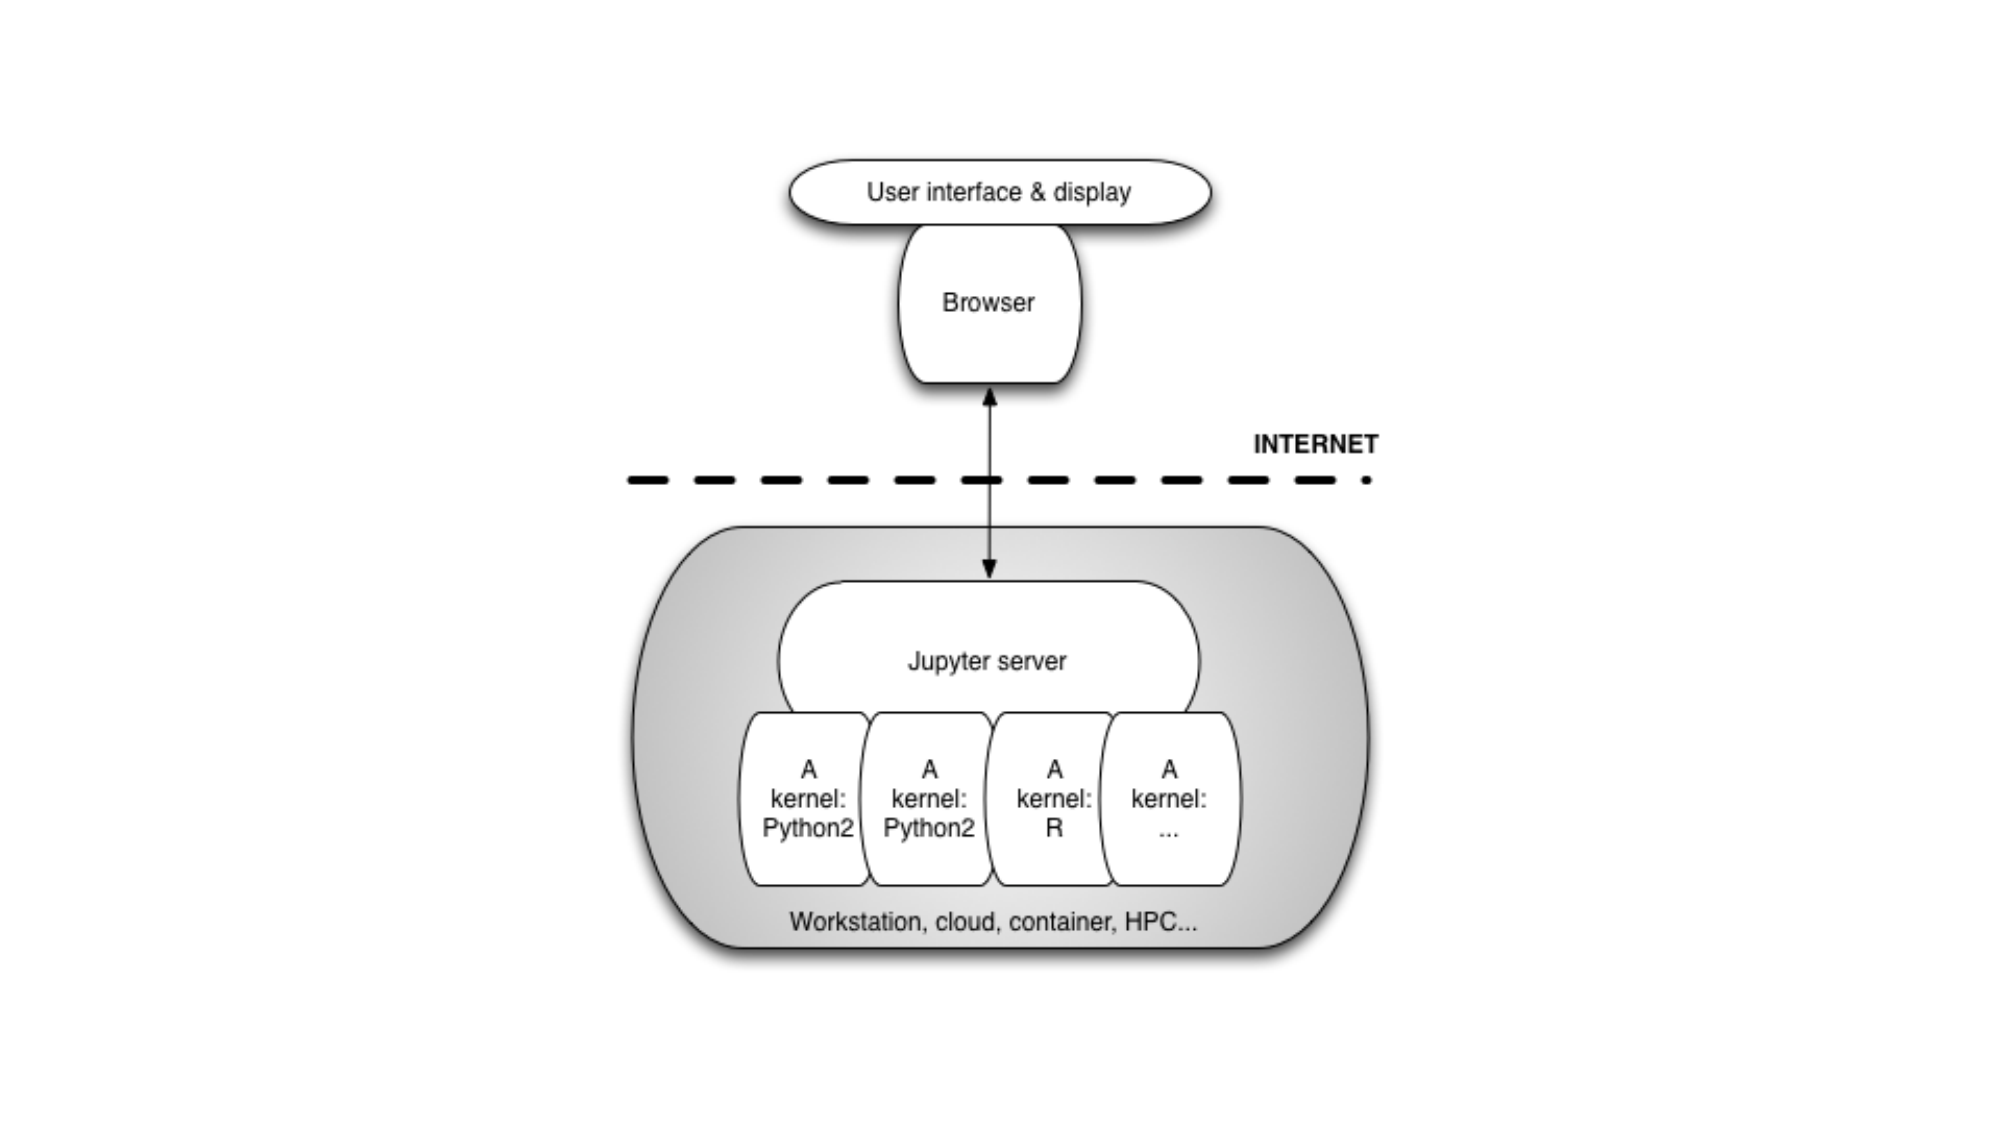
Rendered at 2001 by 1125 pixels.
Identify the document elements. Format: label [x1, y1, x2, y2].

picture [608, 145, 1392, 980]
